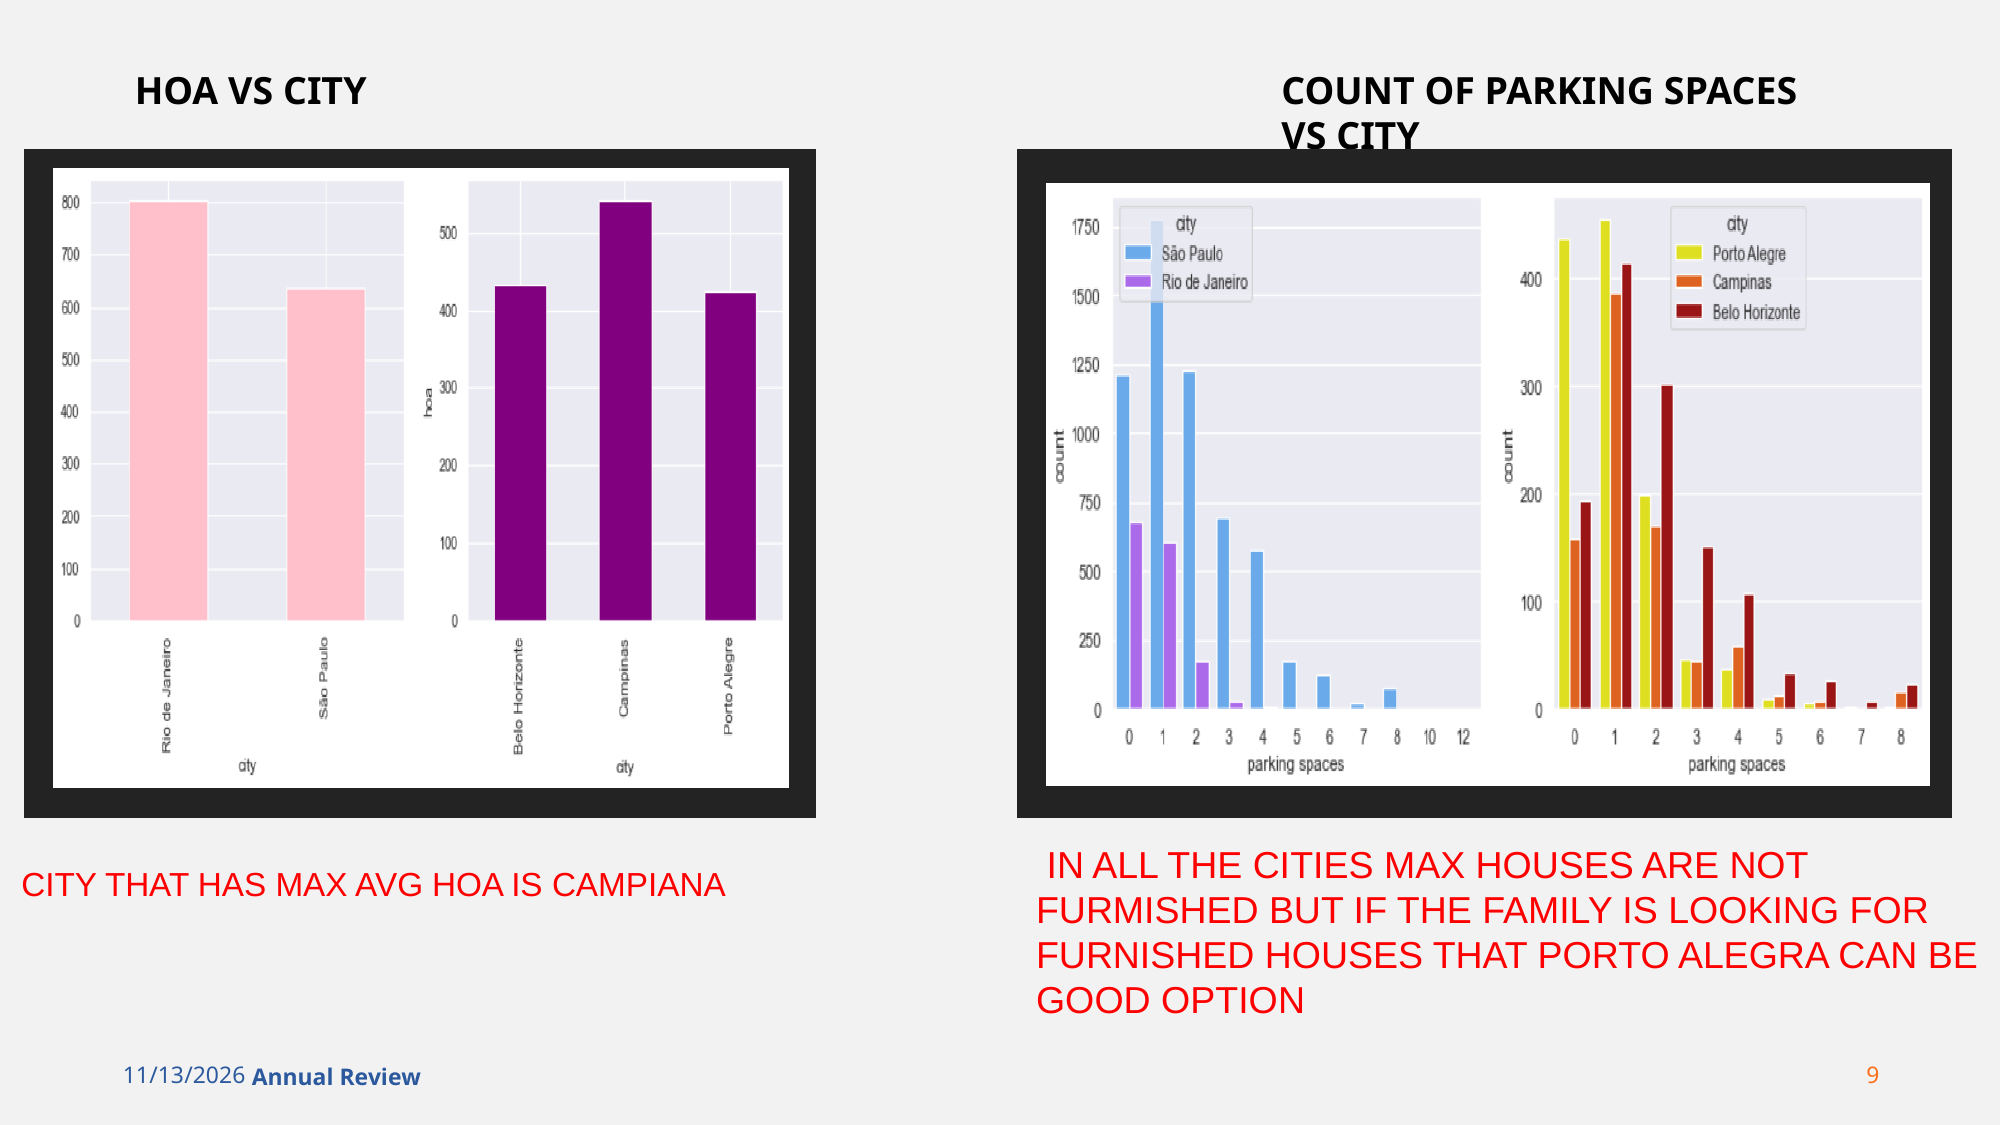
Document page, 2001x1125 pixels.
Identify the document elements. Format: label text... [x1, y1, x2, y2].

picture [1017, 149, 1952, 818]
text_box COUNT OF PARKING SPACES VS CITY [1266, 59, 1849, 149]
picture [24, 149, 816, 818]
title CITY THAT HAS MAX AVG HOA IS CAMPIANA [0, 817, 1849, 933]
text_box HOA VS CITY [120, 59, 507, 149]
text_box IN ALL THE CITIES MAX HOUSES ARE NOT FURMISHED BUT IF THE FAMILY IS LOOKING FOR FURNISHED HOUSES THAT PORTO ALEGRA CAN BE GOOD OPTION [1021, 833, 2000, 1029]
